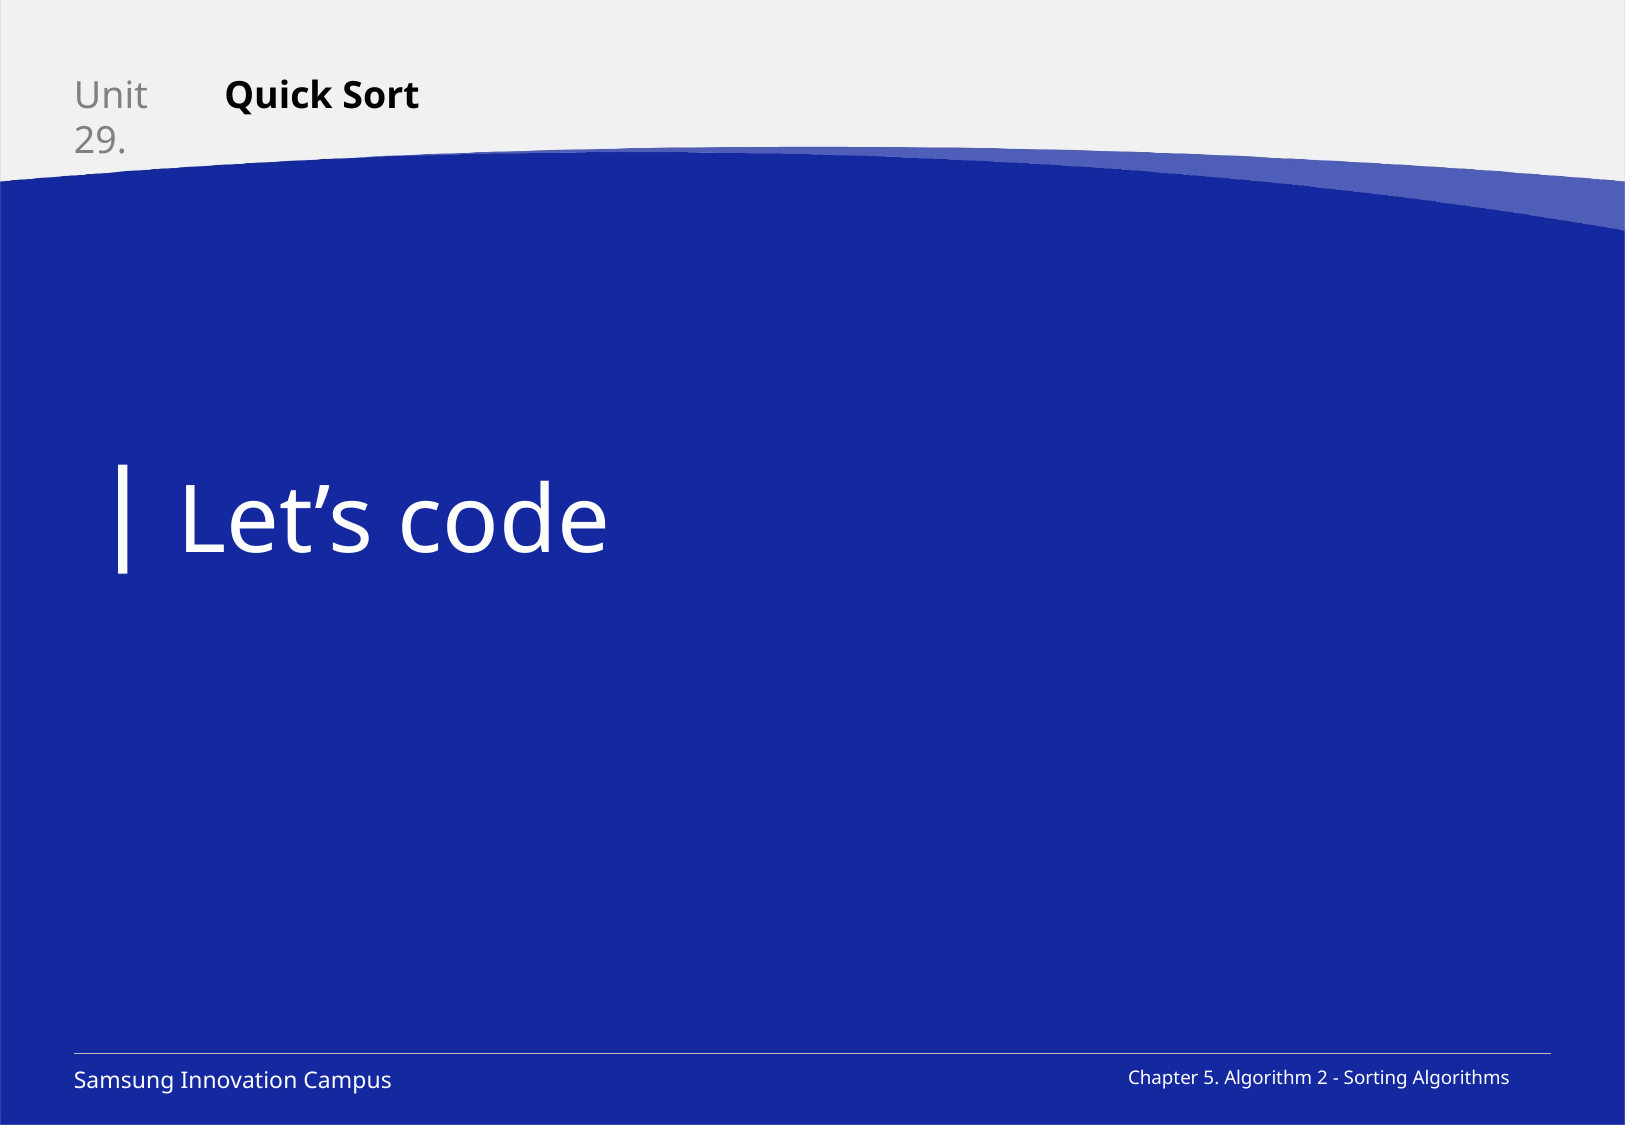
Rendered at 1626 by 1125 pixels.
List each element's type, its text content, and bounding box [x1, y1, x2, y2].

text_box Let’s code [176, 458, 1487, 573]
picture [0, 0, 1625, 1125]
text_box [117, 463, 128, 575]
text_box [74, 71, 1381, 117]
